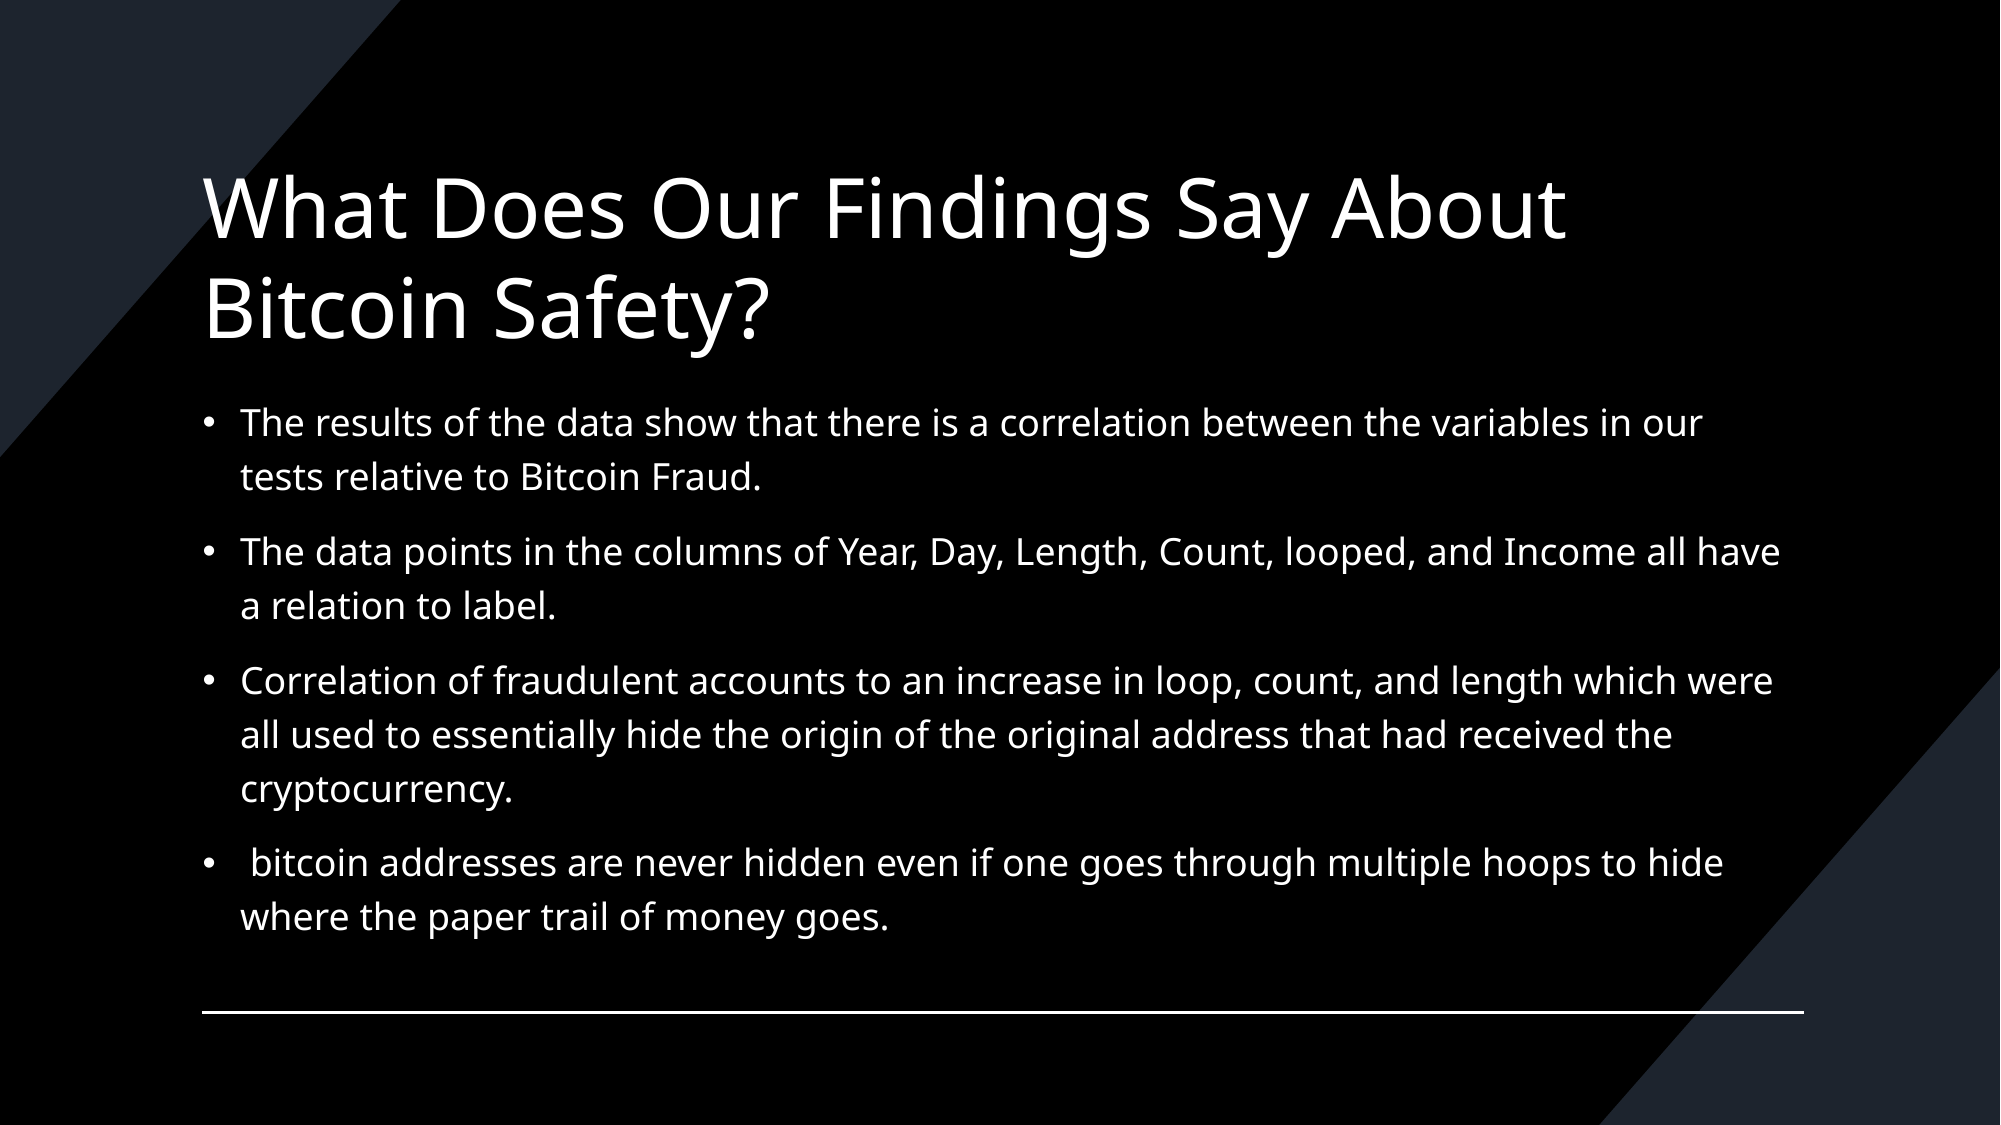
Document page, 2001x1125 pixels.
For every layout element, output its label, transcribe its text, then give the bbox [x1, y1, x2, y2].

list The results of the data show that there is a correlation between the variables in our tests relative to Bitcoin Fraud. The data points in the columns of Year, Day, Length, Count, looped, and Income all have a relation to label. Correlation of fraudulent accounts to an increase in loop, count, and length which were all used to essentially hide the origin of the original address that had received the cryptocurrency. bitcoin addresses are never hidden even if one goes through multiple hoops to hide where the paper trail of money goes. [187, 382, 1813, 968]
title What Does Our Findings Say About Bitcoin Safety? [187, 143, 1813, 367]
